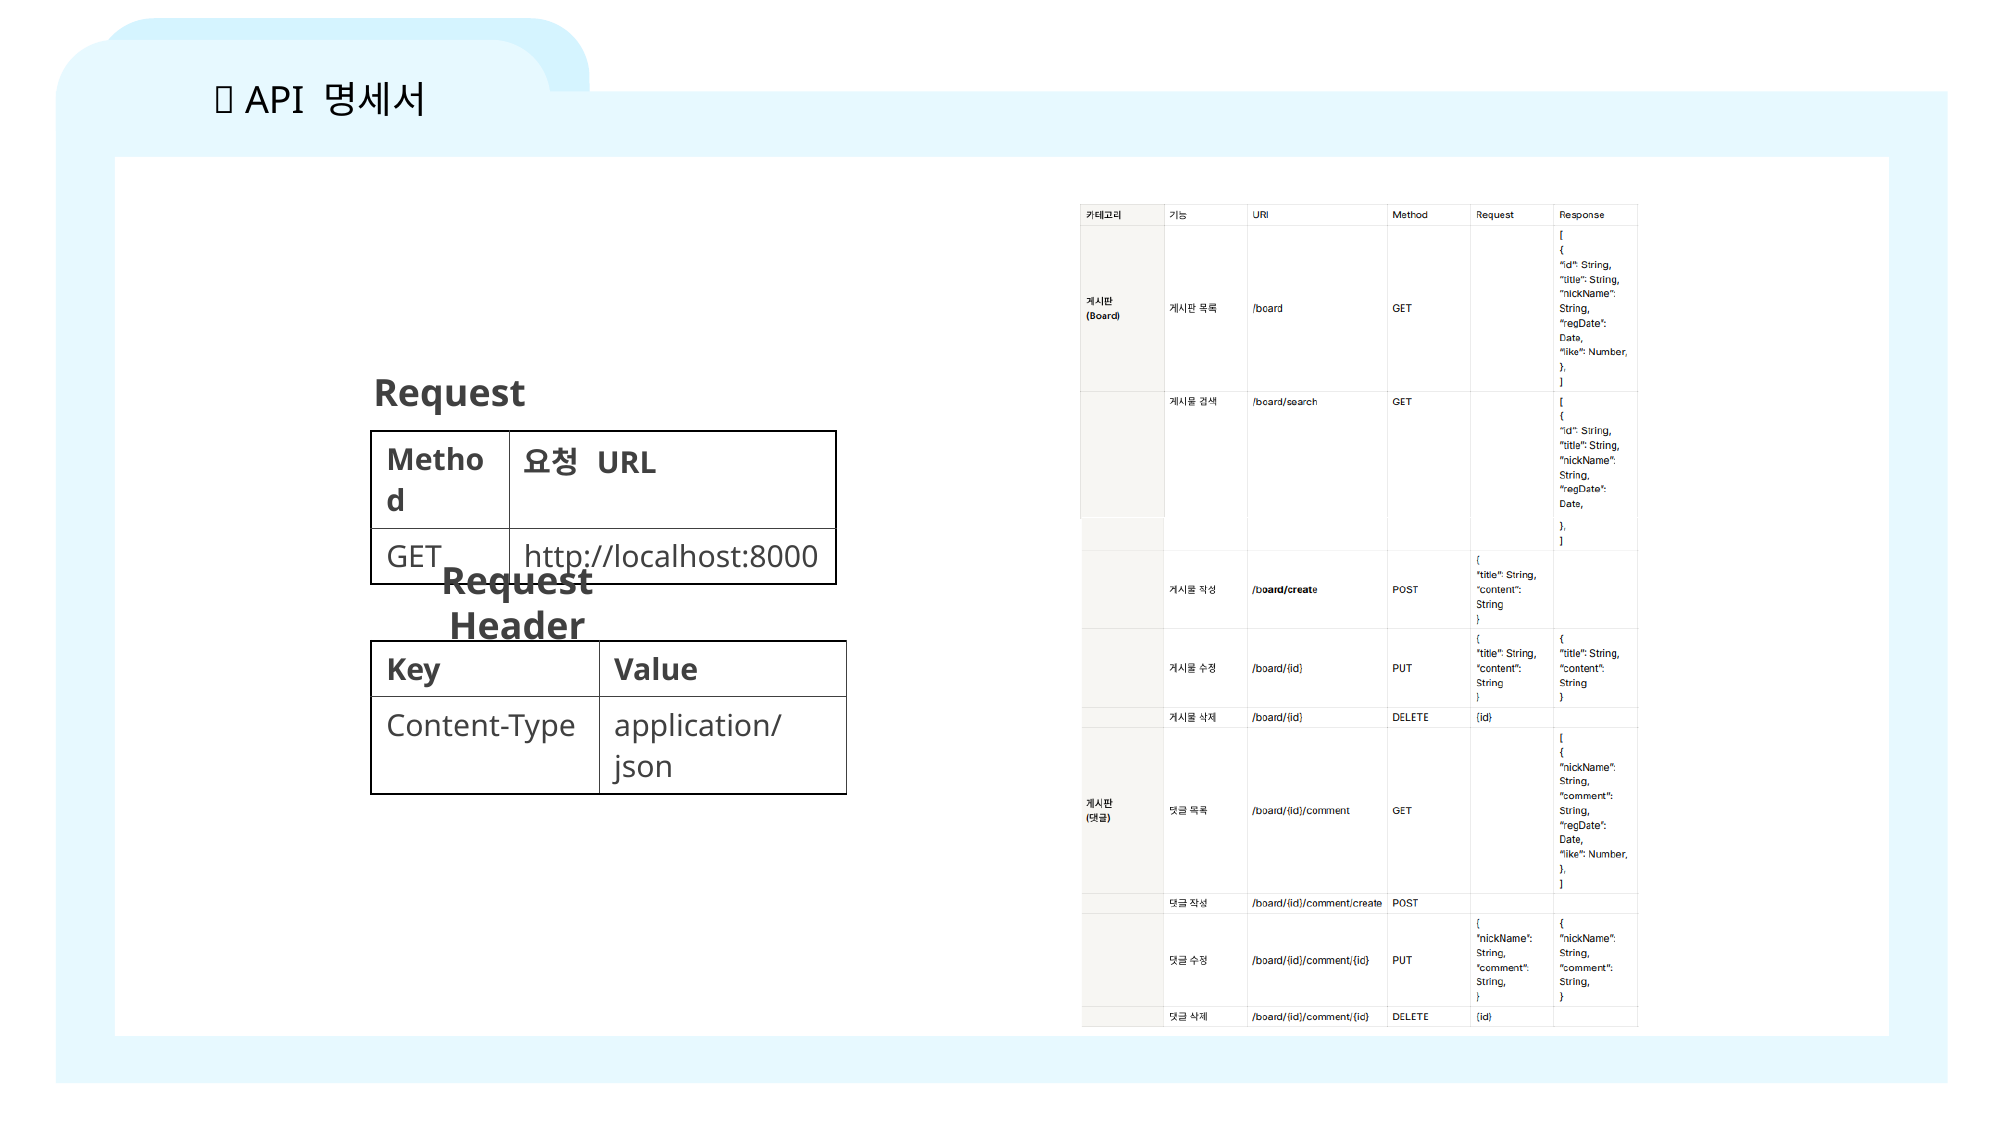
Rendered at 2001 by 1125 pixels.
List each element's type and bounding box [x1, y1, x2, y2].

text_box [1080, 202, 1640, 1029]
text_box [55, 18, 1948, 1084]
